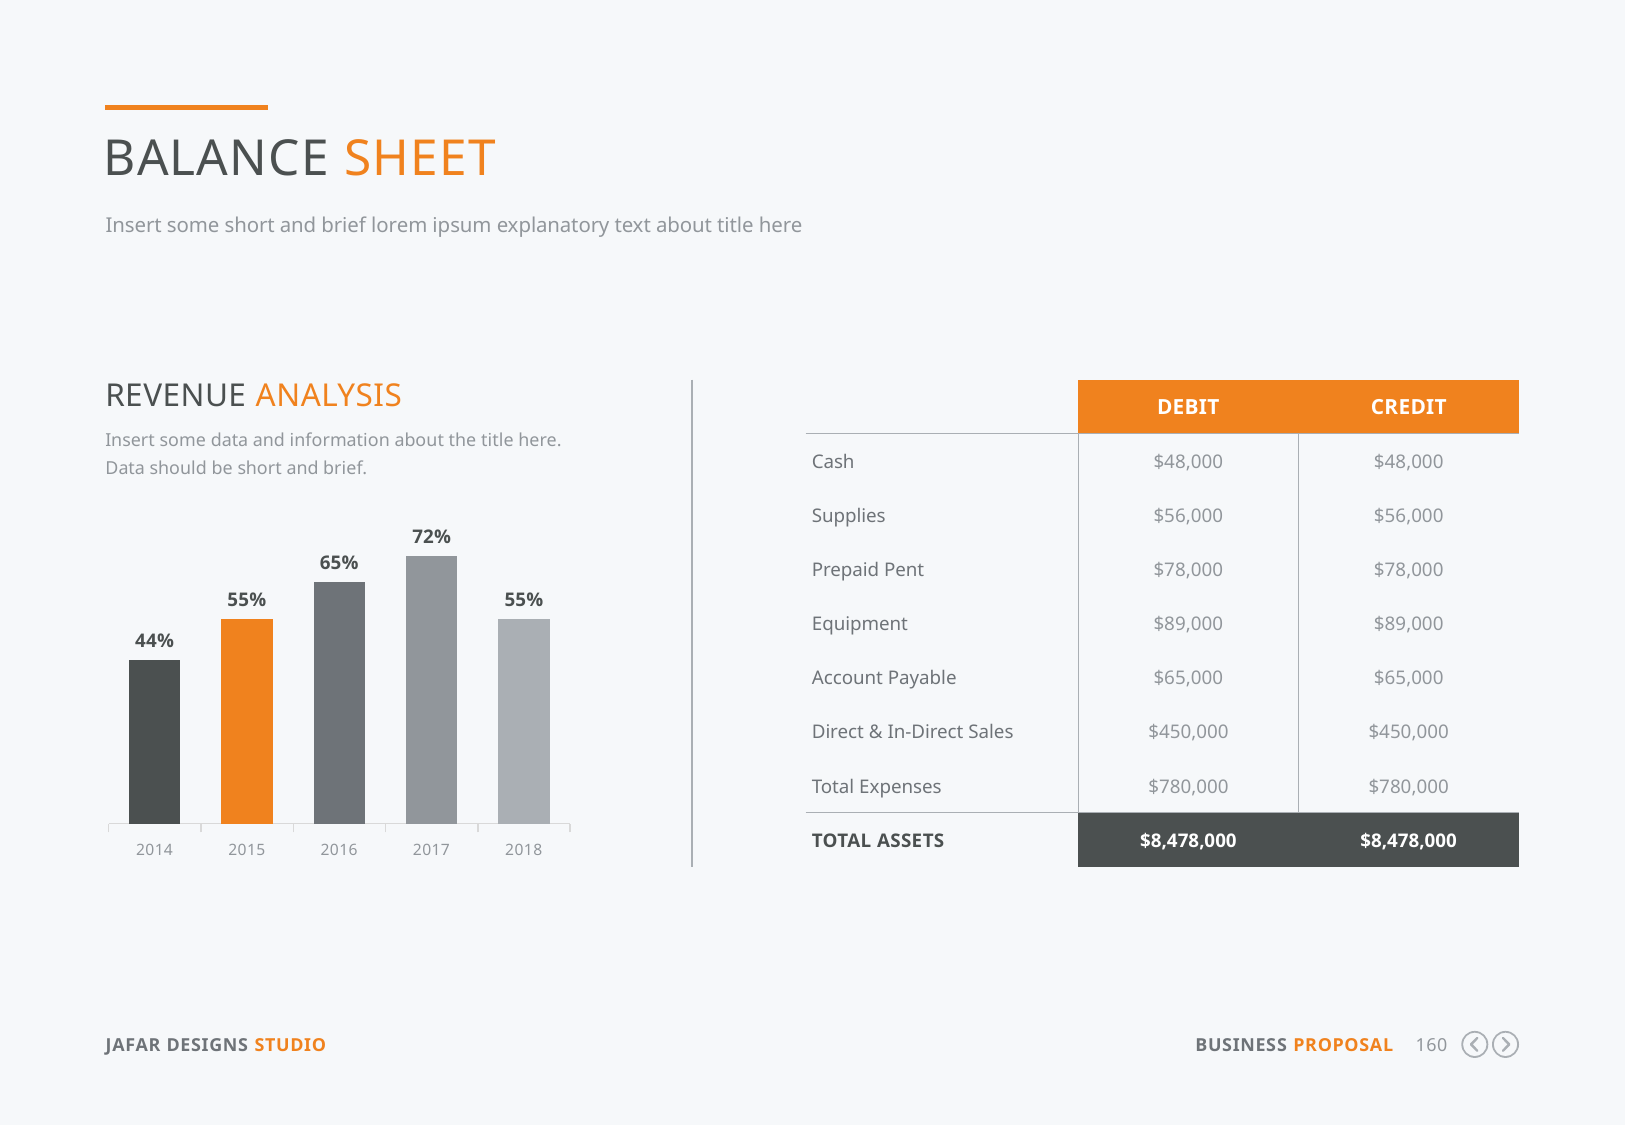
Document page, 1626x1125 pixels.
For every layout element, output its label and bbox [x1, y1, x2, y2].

table_cell [1079, 434, 1298, 812]
list [105, 209, 1519, 241]
chart [99, 518, 580, 868]
table_cell [806, 813, 1519, 867]
table_cell [1299, 434, 1519, 812]
table_header [806, 380, 1519, 433]
text_box [105, 374, 585, 480]
table_cell [806, 434, 1078, 812]
list [103, 125, 1518, 188]
